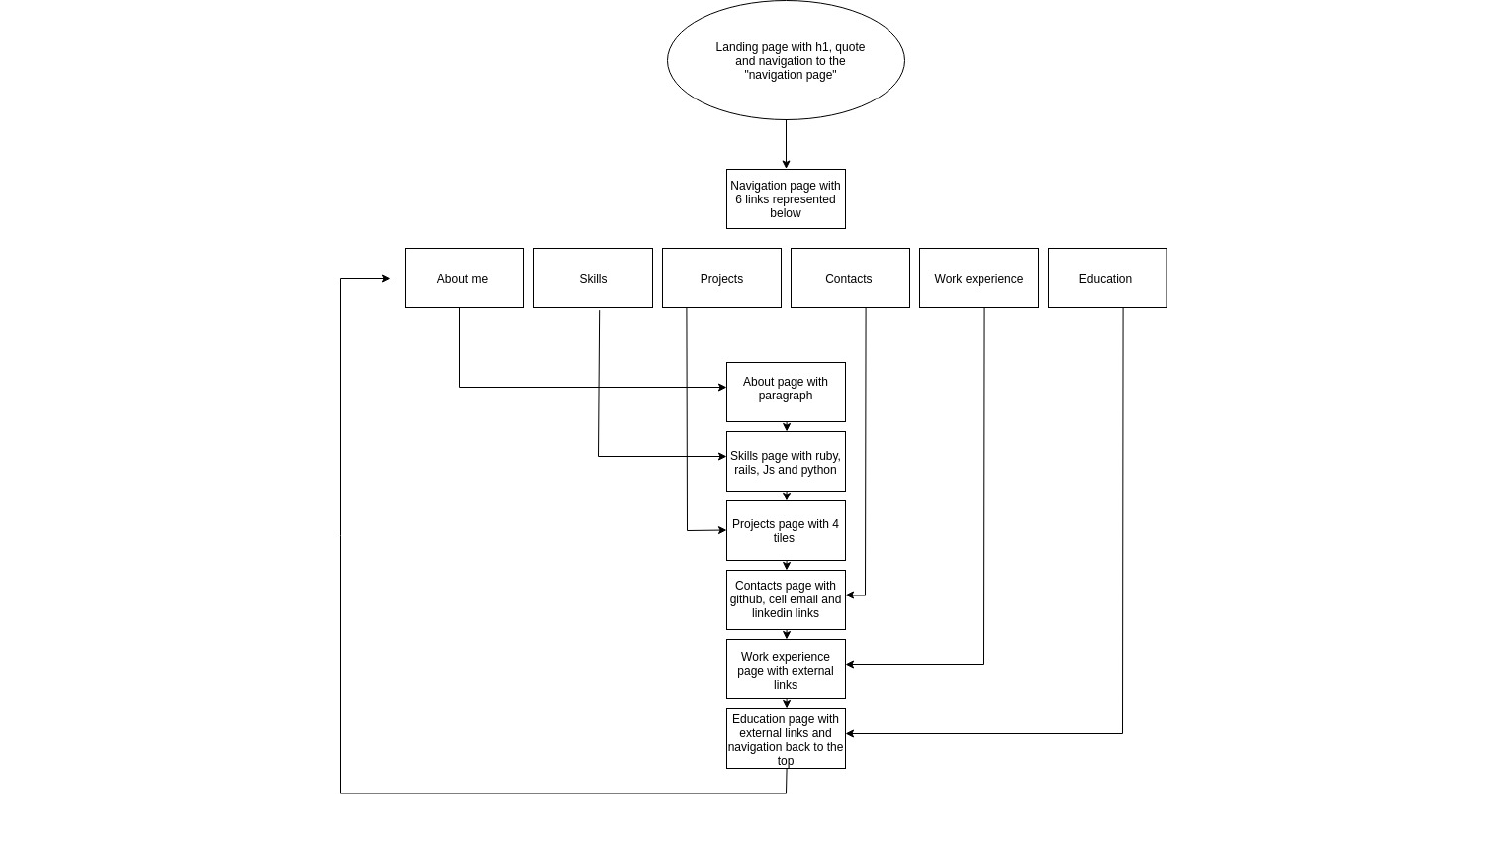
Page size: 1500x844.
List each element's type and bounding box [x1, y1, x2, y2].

picture [333, 0, 1167, 794]
